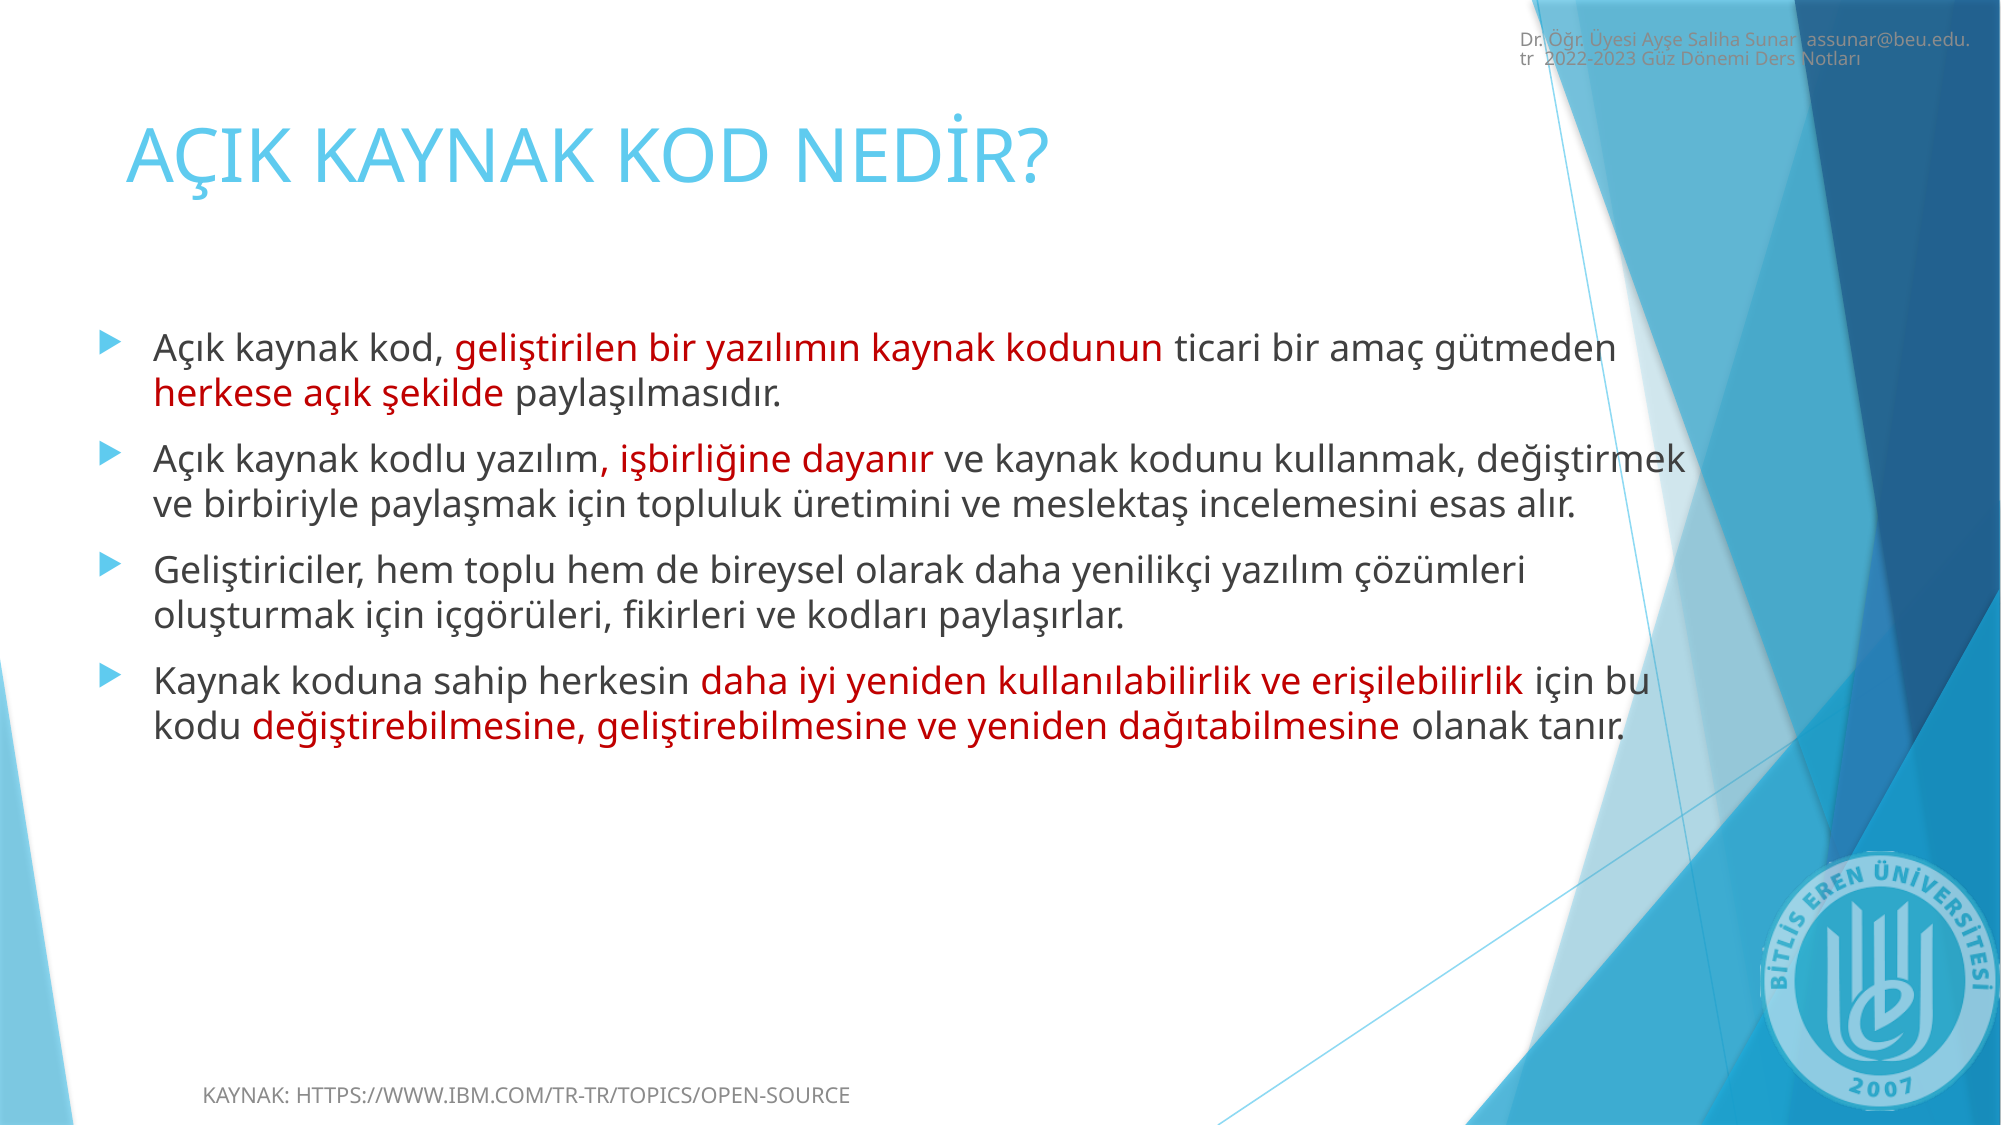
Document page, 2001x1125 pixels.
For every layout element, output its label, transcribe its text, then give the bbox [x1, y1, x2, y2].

title AÇIK KAYNAK KOD NEDİR? [111, 99, 1522, 316]
list Açık kaynak kod, geliştirilen bir yazılımın kaynak kodunun ticari bir amaç gütmeden herkese açık şekilde paylaşılmasıdır. Açık kaynak kodlu yazılım, işbirliğine dayanır ve kaynak kodunu kullanmak, değiştirmek ve birbiriyle paylaşmak için topluluk üretimini ve meslektaş incelemesini esas alır. Geliştiriciler, hem toplu hem de bireysel olarak daha yenilikçi yazılım çözümleri oluşturmak için içgörüleri, fikirleri ve kodları paylaşırlar. Kaynak koduna sahip herkesin daha iyi yeniden kullanılabilirlik ve erişilebilirlik için bu kodu değiştirebilmesine, geliştirebilmesine ve yeniden dağıtabilmesine olanak tanır. [81, 316, 1727, 948]
text_box Kaynak: https://www.ibm.com/tr-tr/topics/open-source [187, 1083, 1167, 1107]
footer Dr. Öğr. Üyesi Ayşe Saliha Sunar assunar@beu.edu.tr 2022-2023 Güz Dönemi Ders Notları [1504, 10, 1991, 70]
picture [1760, 851, 2000, 1111]
